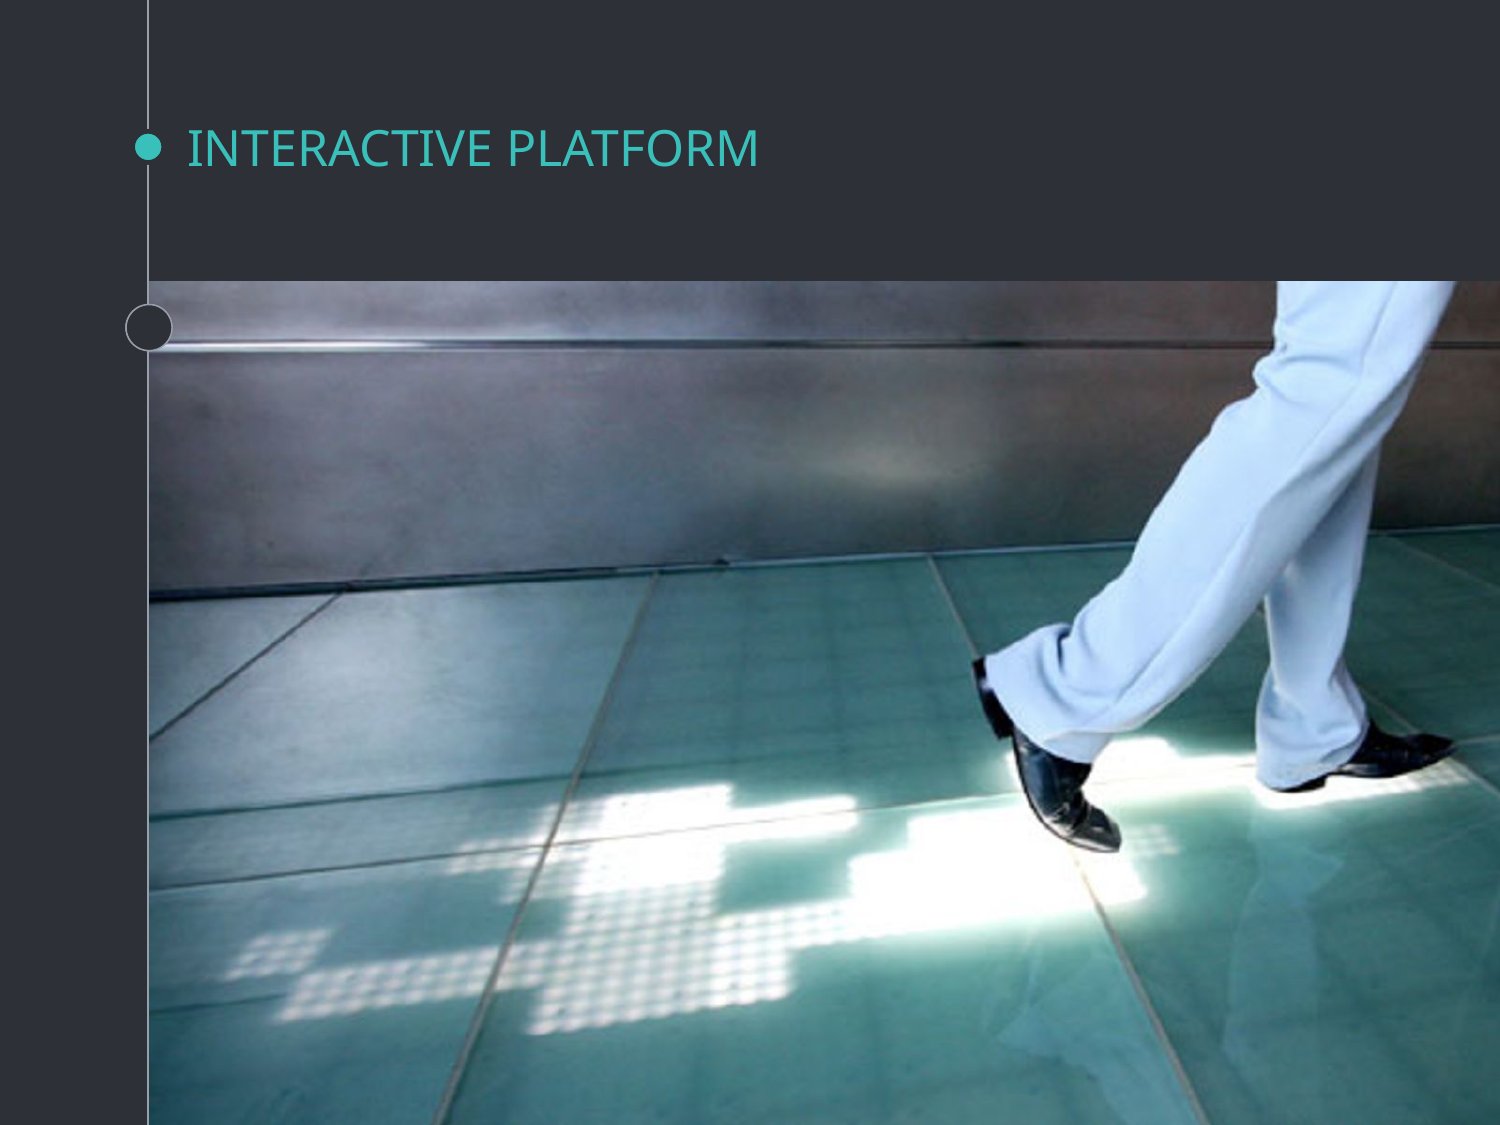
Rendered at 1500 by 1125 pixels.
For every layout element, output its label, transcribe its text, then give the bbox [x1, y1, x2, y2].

picture [148, 280, 1500, 1125]
title INTERACTIVE PLATFORM [172, 116, 1298, 192]
text_box [123, 303, 143, 353]
